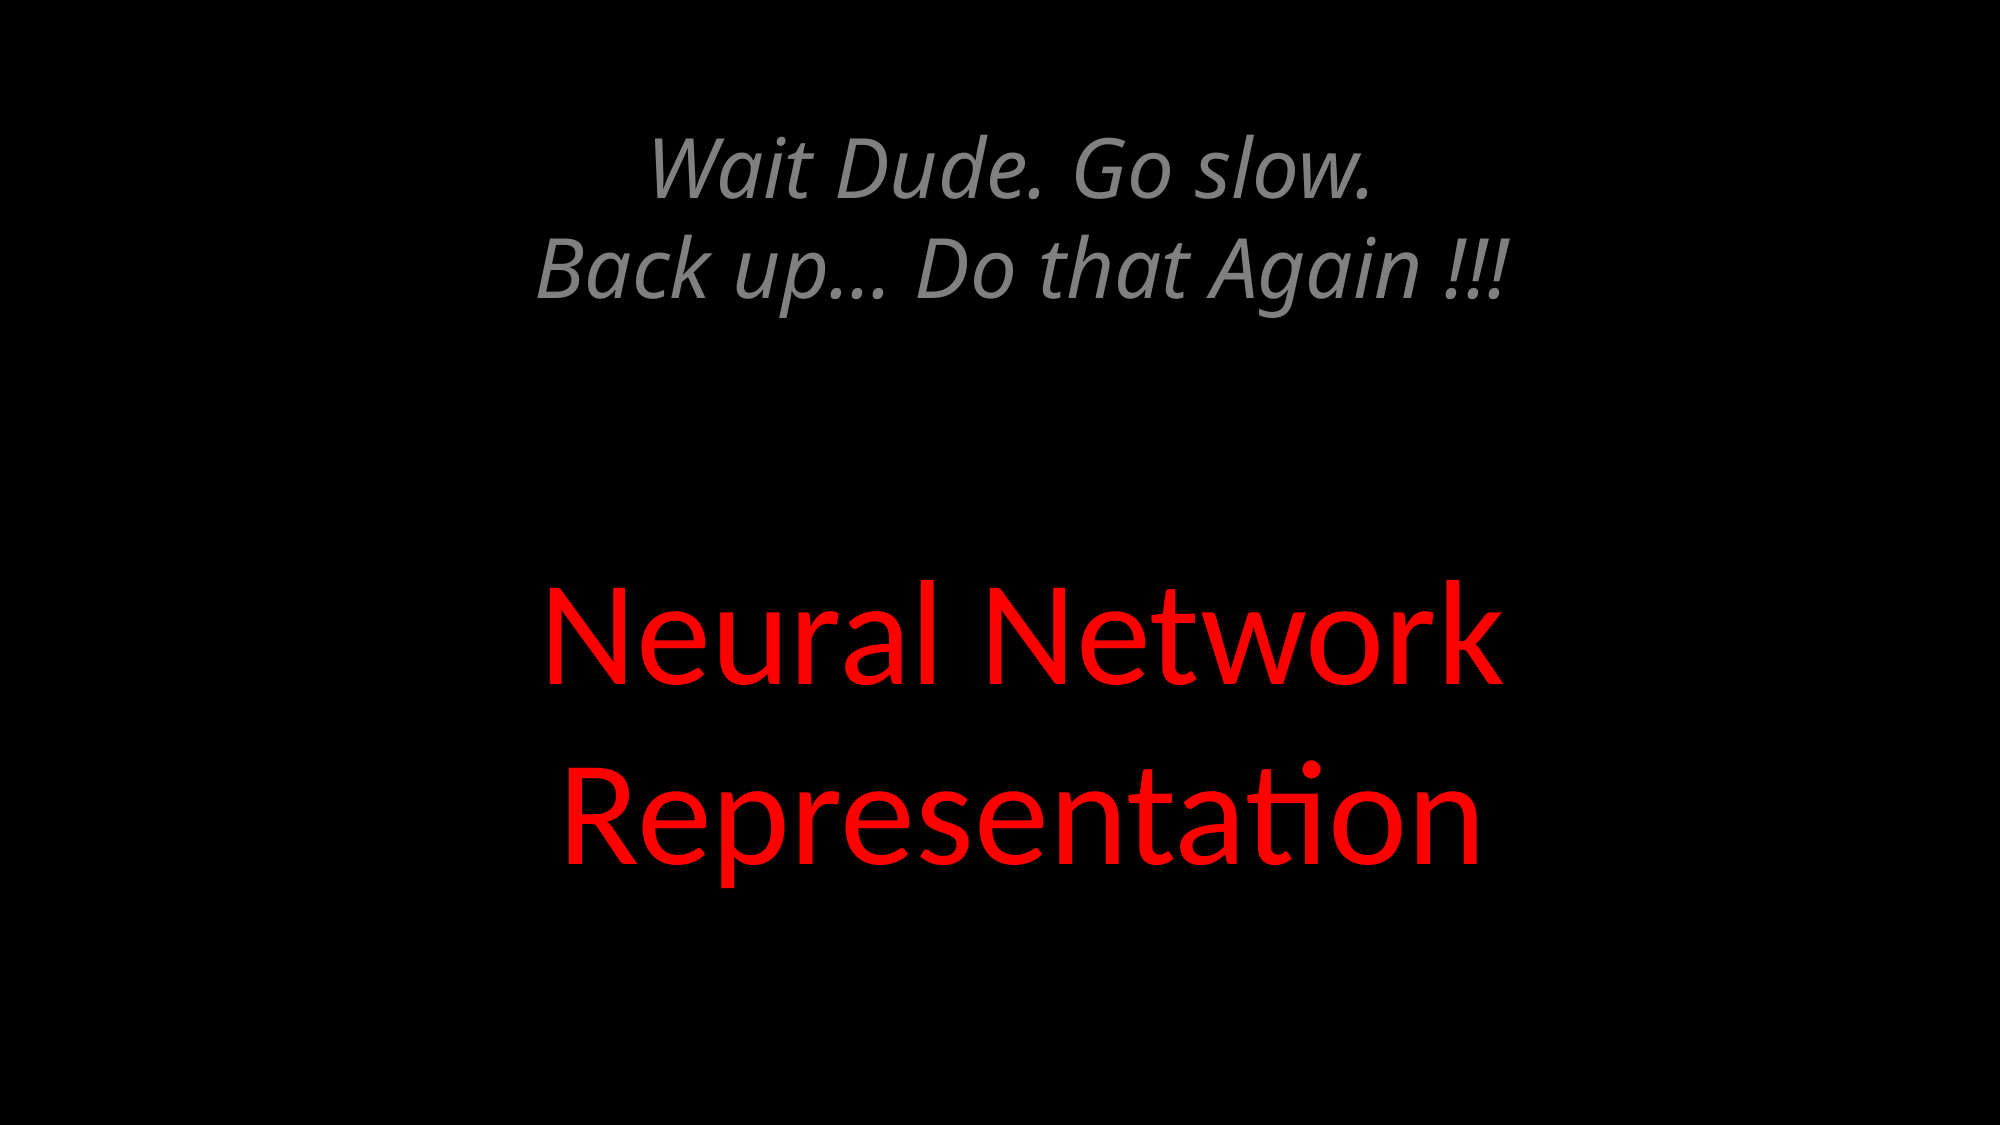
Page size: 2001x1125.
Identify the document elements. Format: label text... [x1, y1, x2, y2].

text_box Neural Network Representation [525, 526, 1521, 902]
text_box Wait Dude. Go slow. Back up... Do that Again !!! [285, 108, 1760, 323]
